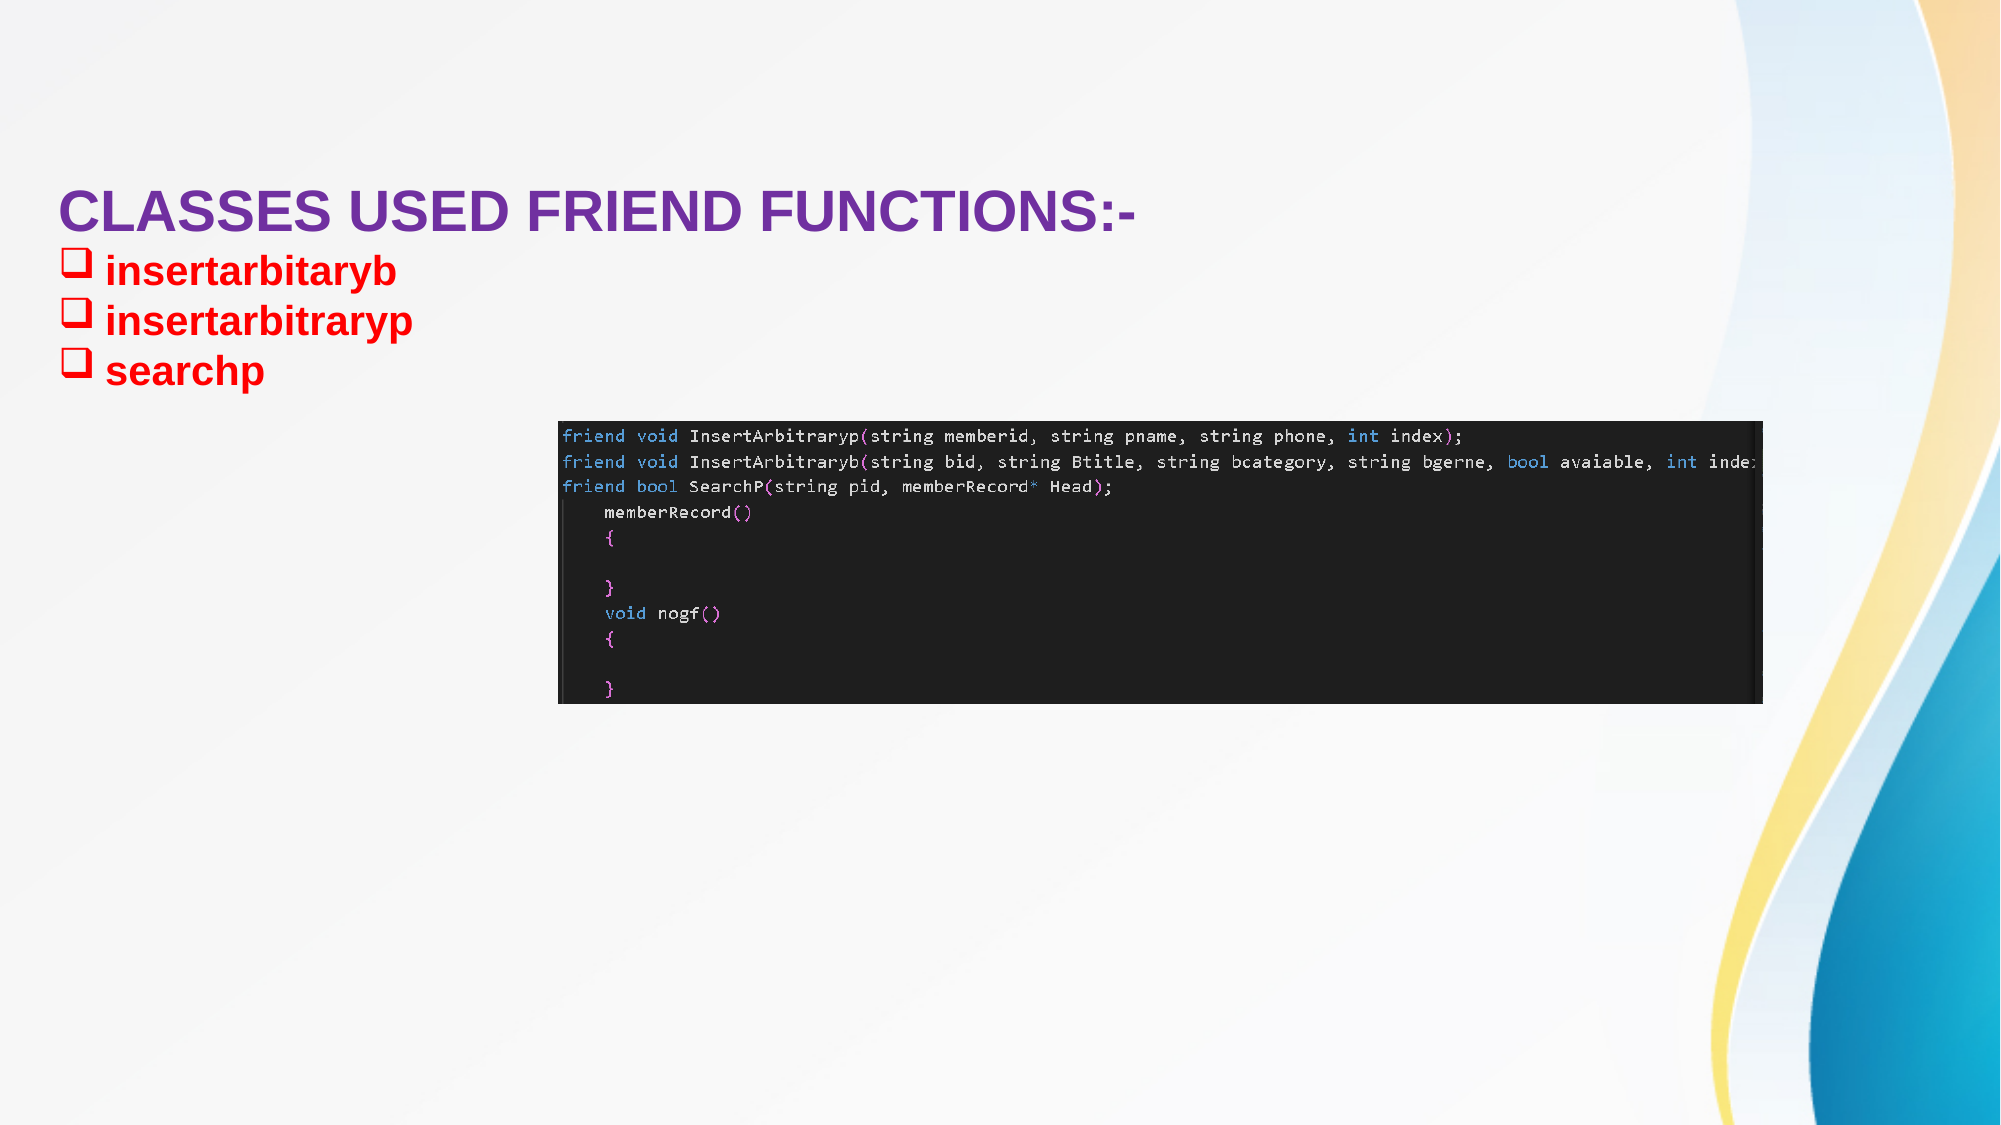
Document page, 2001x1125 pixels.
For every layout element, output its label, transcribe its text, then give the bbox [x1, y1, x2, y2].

text_box CLASSES USED FRIEND FUNCTIONS:- insertarbitaryb insertarbitraryp searchp [43, 166, 1153, 401]
picture [0, 0, 2001, 1125]
